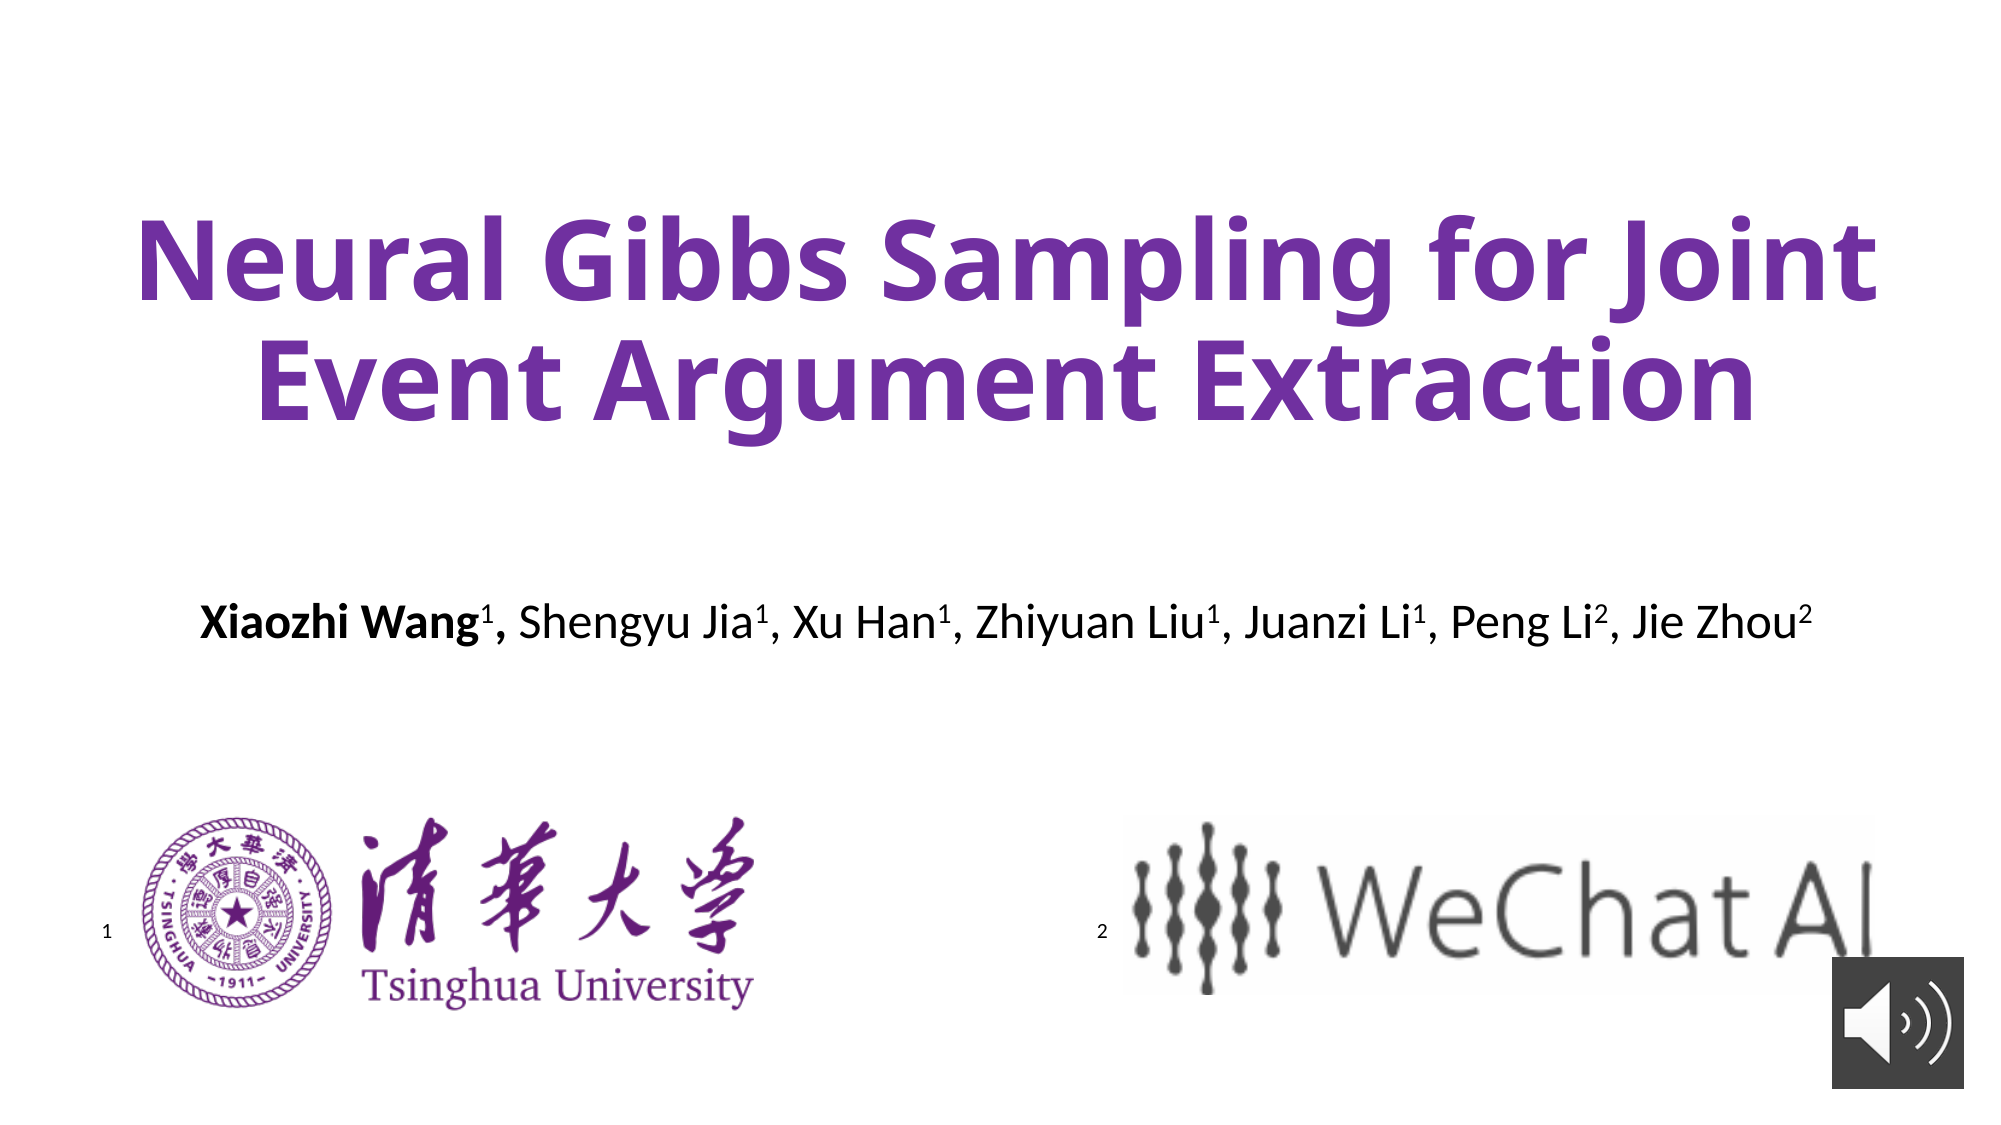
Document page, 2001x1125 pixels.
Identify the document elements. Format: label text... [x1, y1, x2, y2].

title Neural Gibbs Sampling for Joint Event Argument Extraction [3, 194, 2000, 453]
picture [1831, 956, 1965, 1090]
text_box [86, 795, 770, 1034]
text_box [1082, 815, 1875, 995]
subtitle Xiaozhi Wang1, Shengyu Jia1, Xu Han1, Zhiyuan Liu1, Juanzi Li1, Peng Li2, Jie Zhou2 [167, 587, 1846, 860]
